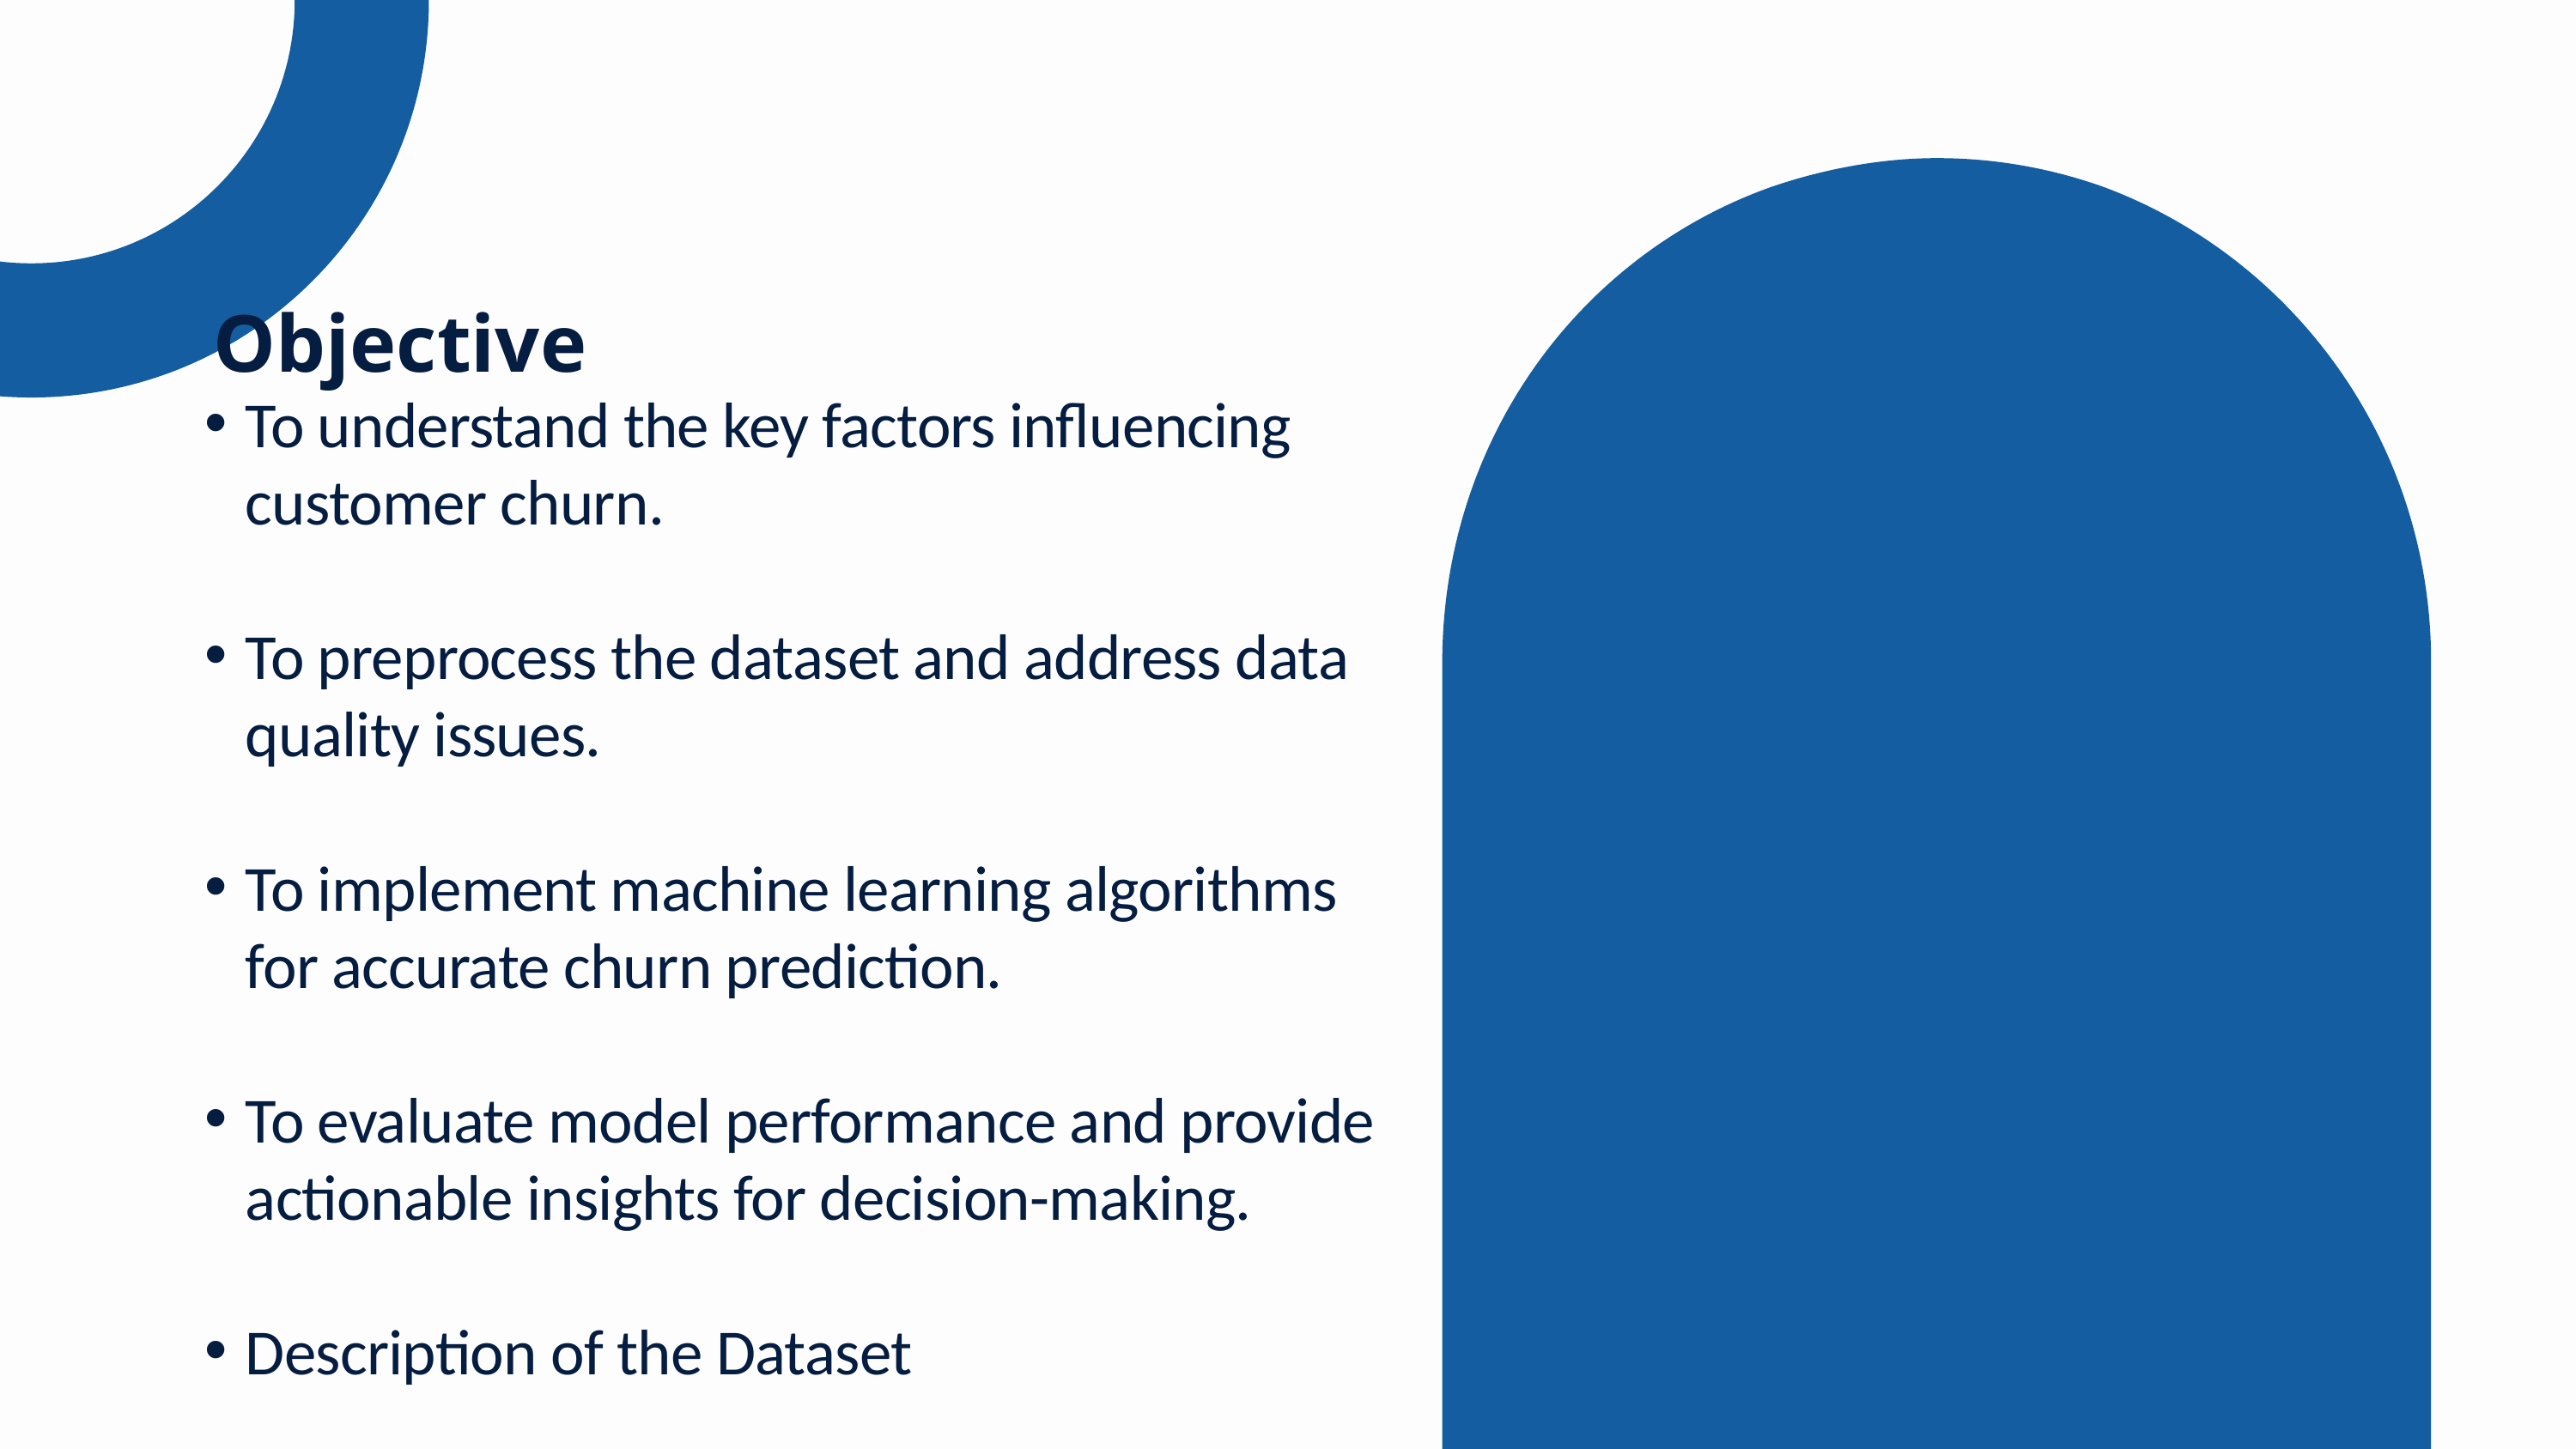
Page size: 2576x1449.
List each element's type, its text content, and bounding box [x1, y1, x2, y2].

text_box Objective [214, 276, 799, 388]
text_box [0, 0, 362, 331]
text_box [1442, 157, 2432, 1449]
text_box To understand the key factors influencing customer churn. To preprocess the dataset and address data quality issues. To implement machine learning algorithms for accurate churn prediction. To evaluate model performance and provide actionable insights for decision-making. Description of the Dataset [204, 383, 1391, 1439]
